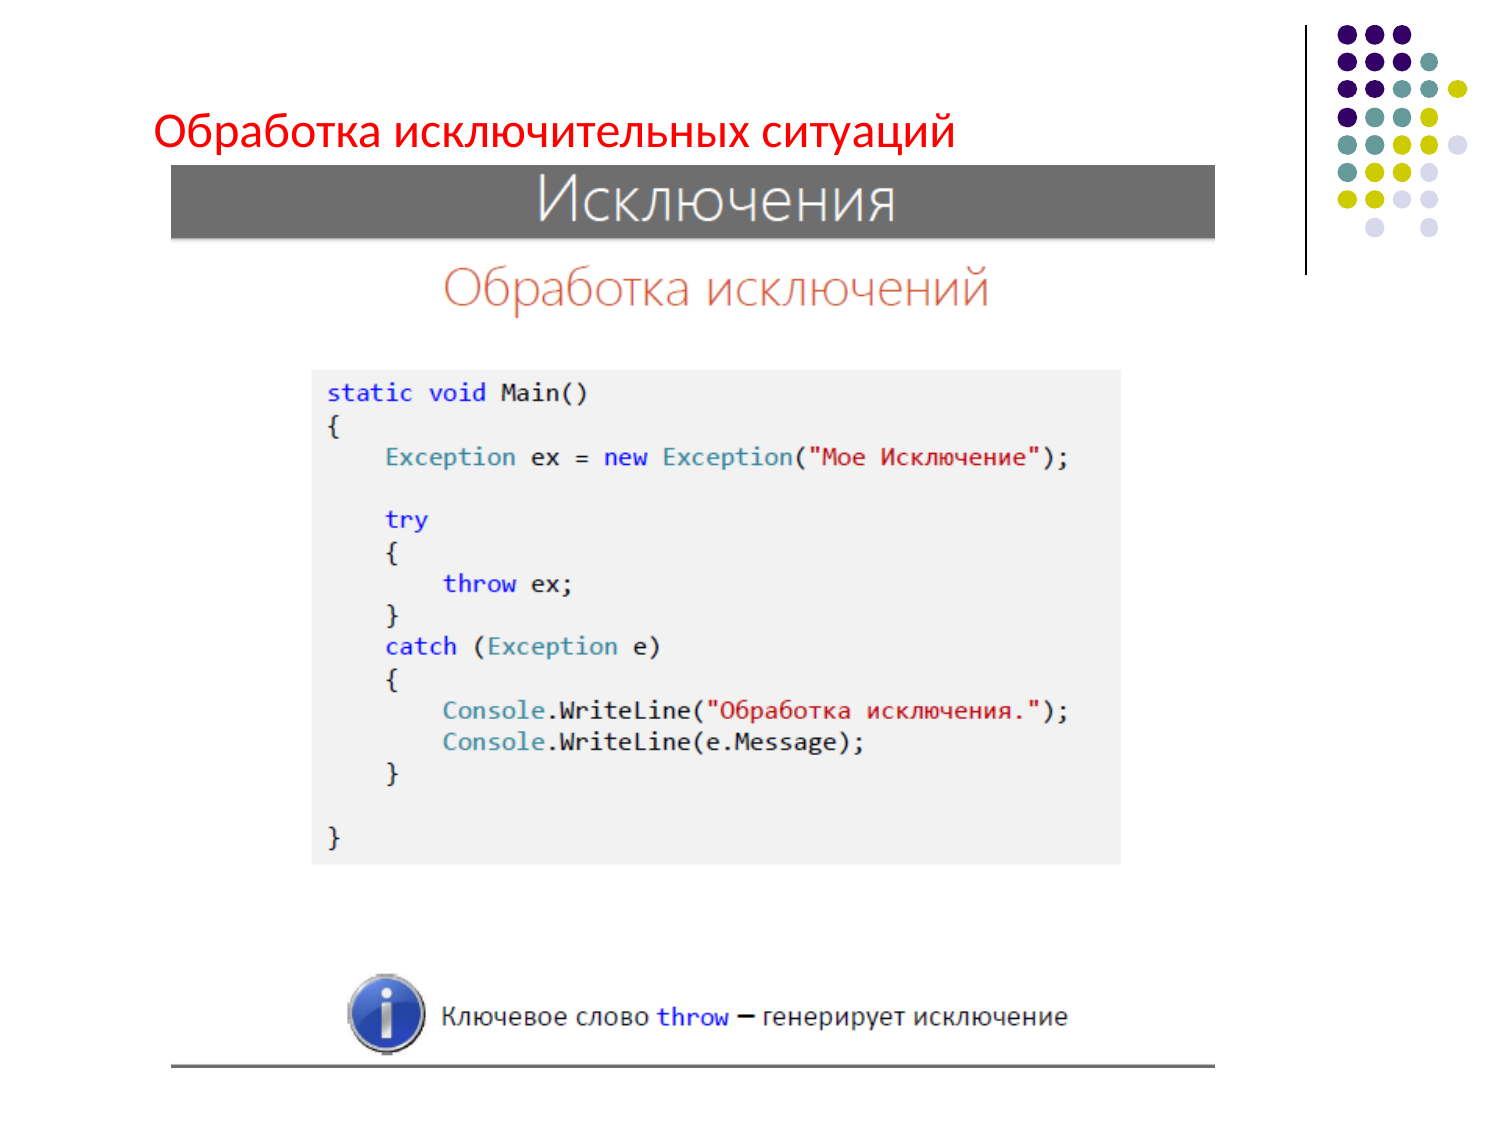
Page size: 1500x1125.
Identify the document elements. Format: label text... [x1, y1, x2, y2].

picture [170, 165, 1215, 1068]
text_box Обработка исключительных ситуаций [138, 89, 980, 165]
